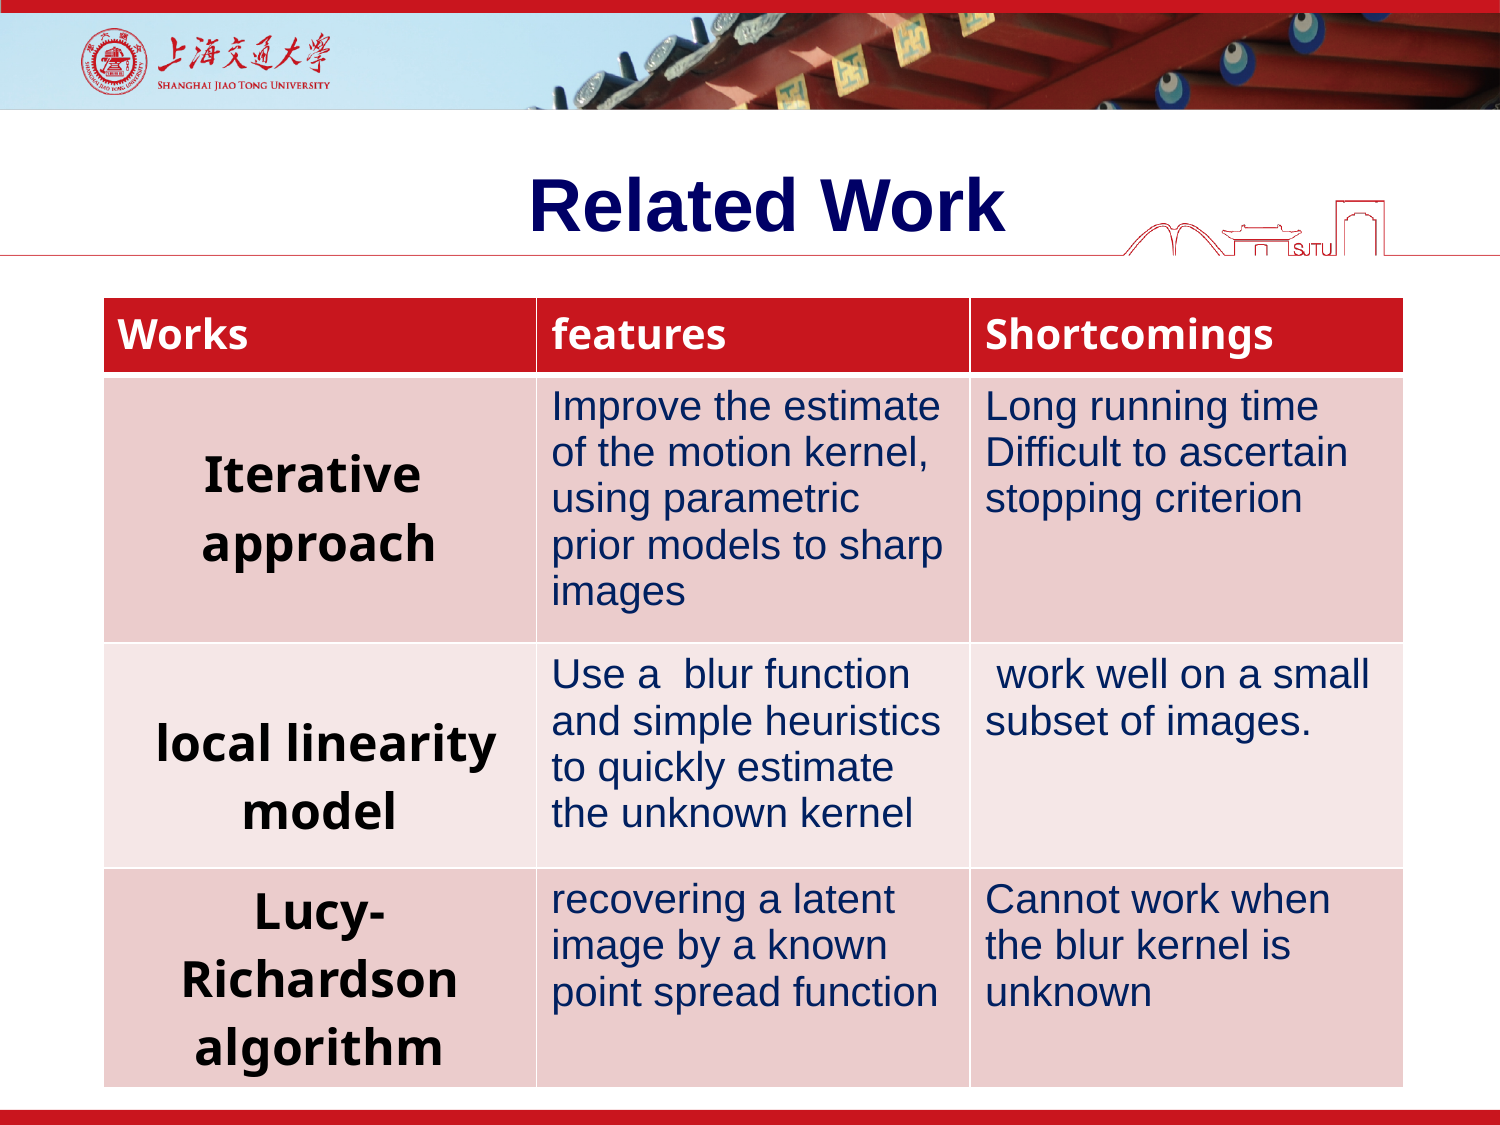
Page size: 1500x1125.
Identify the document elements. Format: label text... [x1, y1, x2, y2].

table_header Shortcomings [971, 298, 1403, 372]
table_cell Lucy-Richardson algorithm [104, 869, 536, 1087]
table_cell Improve the estimate of the motion kernel, using parametric prior models to sharp images [537, 378, 969, 642]
table_header Works [104, 298, 536, 372]
table_cell work well on a small subset of images. [971, 644, 1403, 867]
table_cell Cannot work when the blur kernel is unknown [971, 869, 1403, 1087]
table_cell Iterative approach [104, 378, 536, 642]
table_cell Long running time Difficult to ascertain stopping criterion [971, 378, 1403, 642]
table_header features [537, 298, 969, 372]
table_cell local linearity model [104, 644, 536, 867]
picture [0, 0, 1500, 110]
table_cell Use a blur function and simple heuristics to quickly estimate the unknown kernel [537, 644, 969, 867]
title Related Work [81, 159, 1455, 254]
picture [0, 200, 1500, 256]
table_cell recovering a latent image by a known point spread function [537, 869, 969, 1087]
